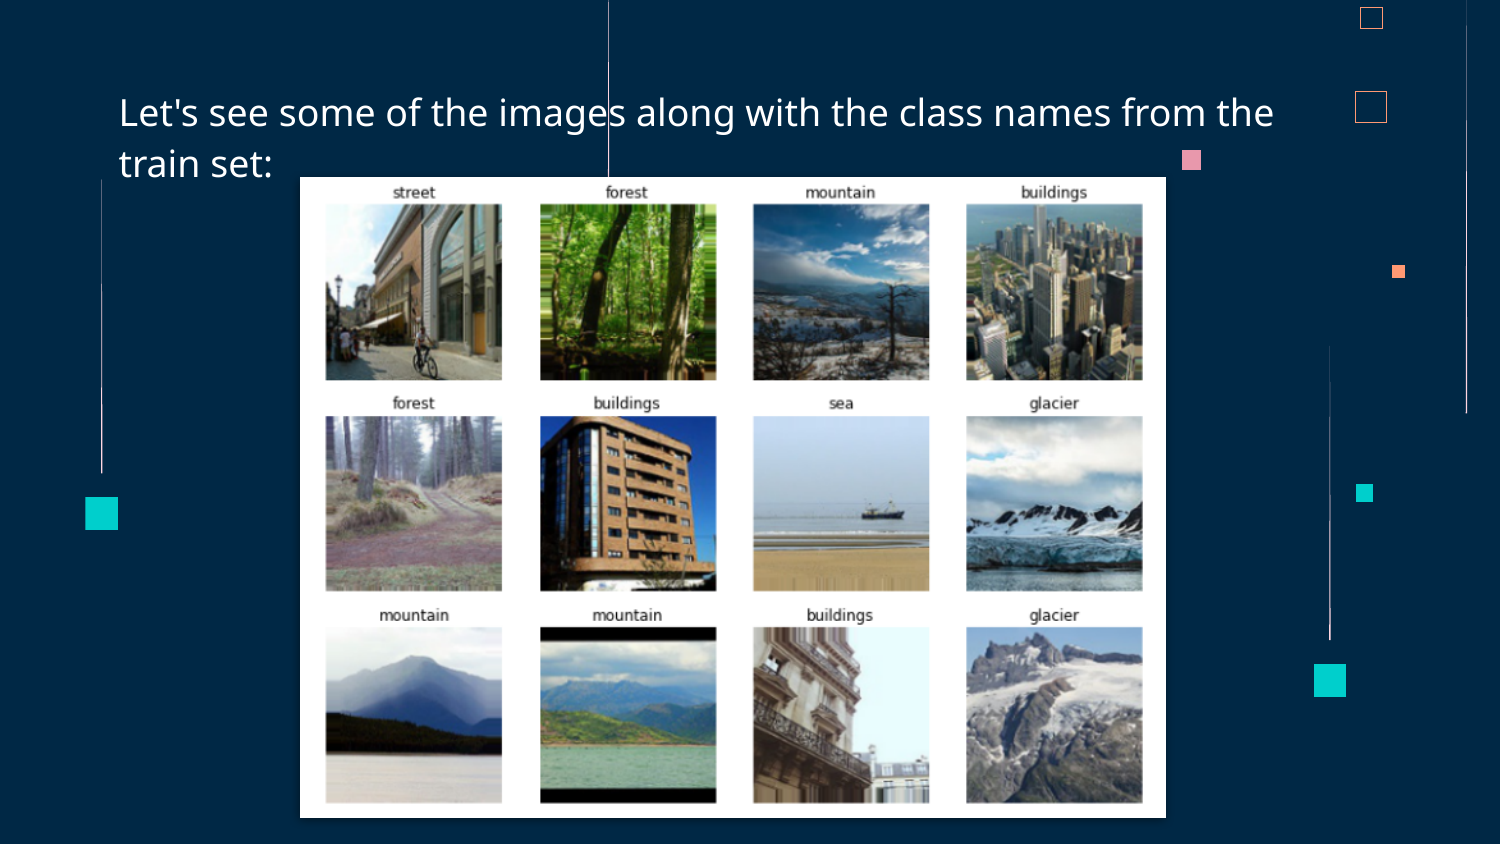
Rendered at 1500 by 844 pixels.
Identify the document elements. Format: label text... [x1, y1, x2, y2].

picture [299, 177, 1166, 819]
subtitle Let's see some of the images along with the class names from the train set: [103, 66, 1351, 239]
